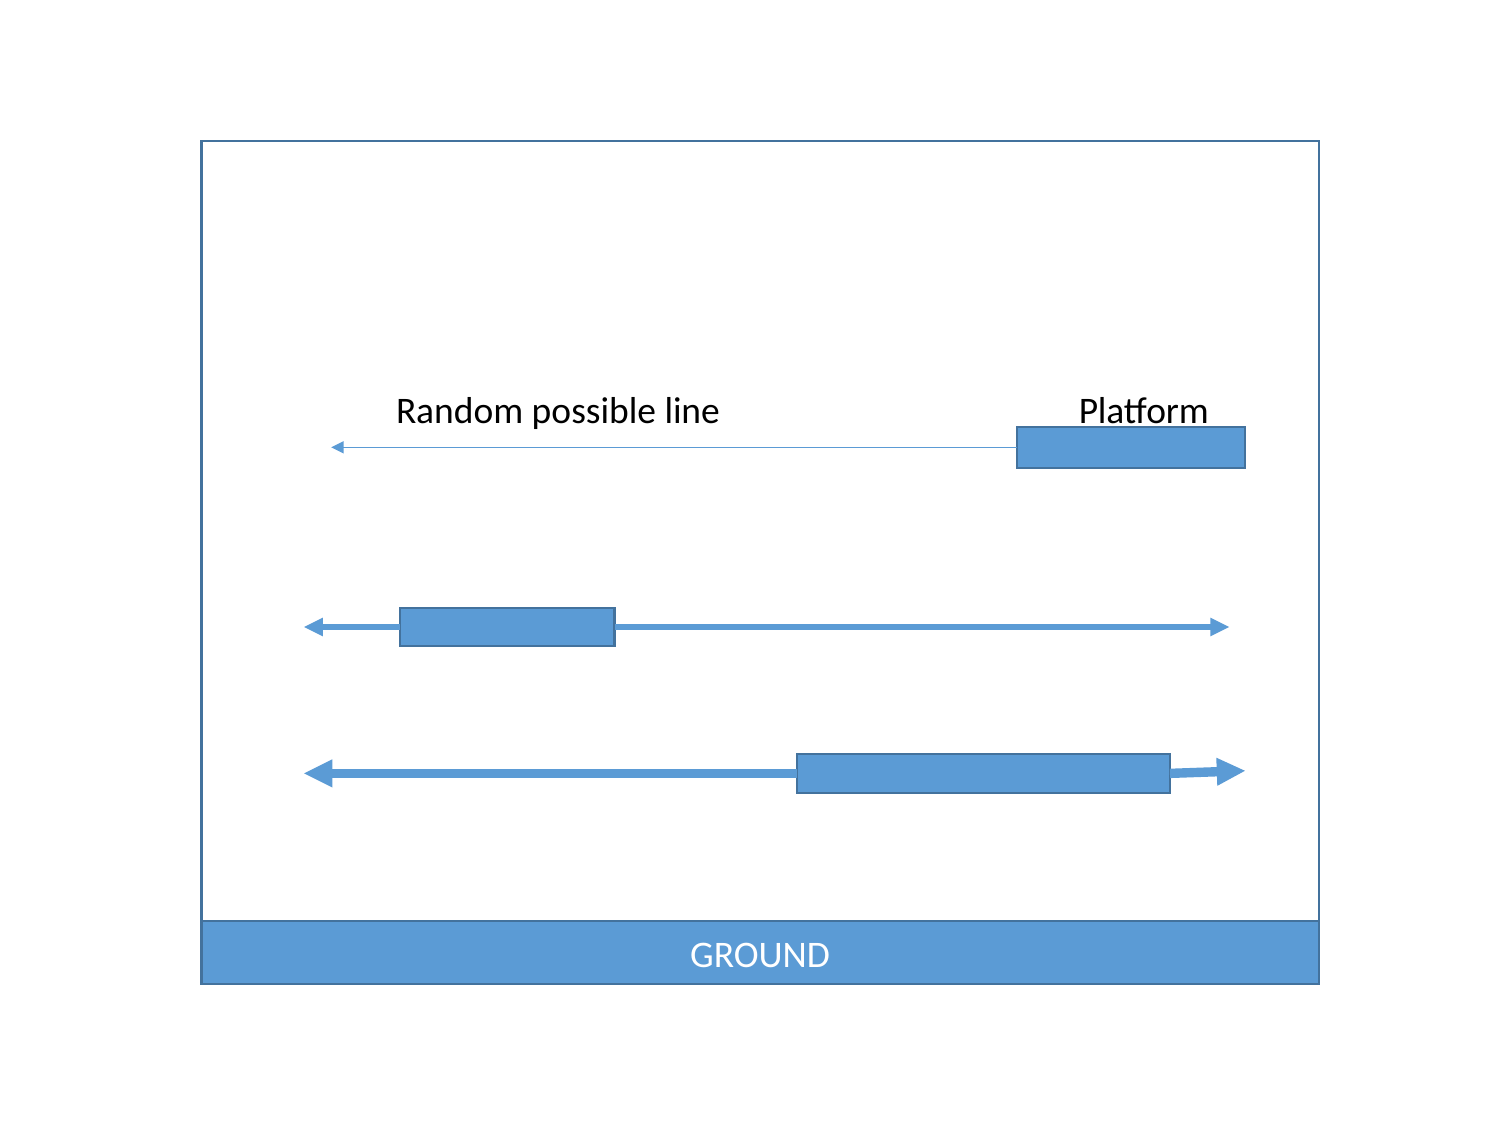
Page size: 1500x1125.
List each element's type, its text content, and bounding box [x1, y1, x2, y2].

text_box [399, 607, 616, 647]
text_box [200, 140, 1320, 920]
text_box GROUND [200, 920, 1320, 985]
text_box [1169, 770, 1245, 774]
text_box [796, 753, 1171, 794]
text_box Random possible line [381, 379, 736, 439]
text_box Platform [1063, 379, 1224, 439]
text_box [1016, 426, 1246, 469]
